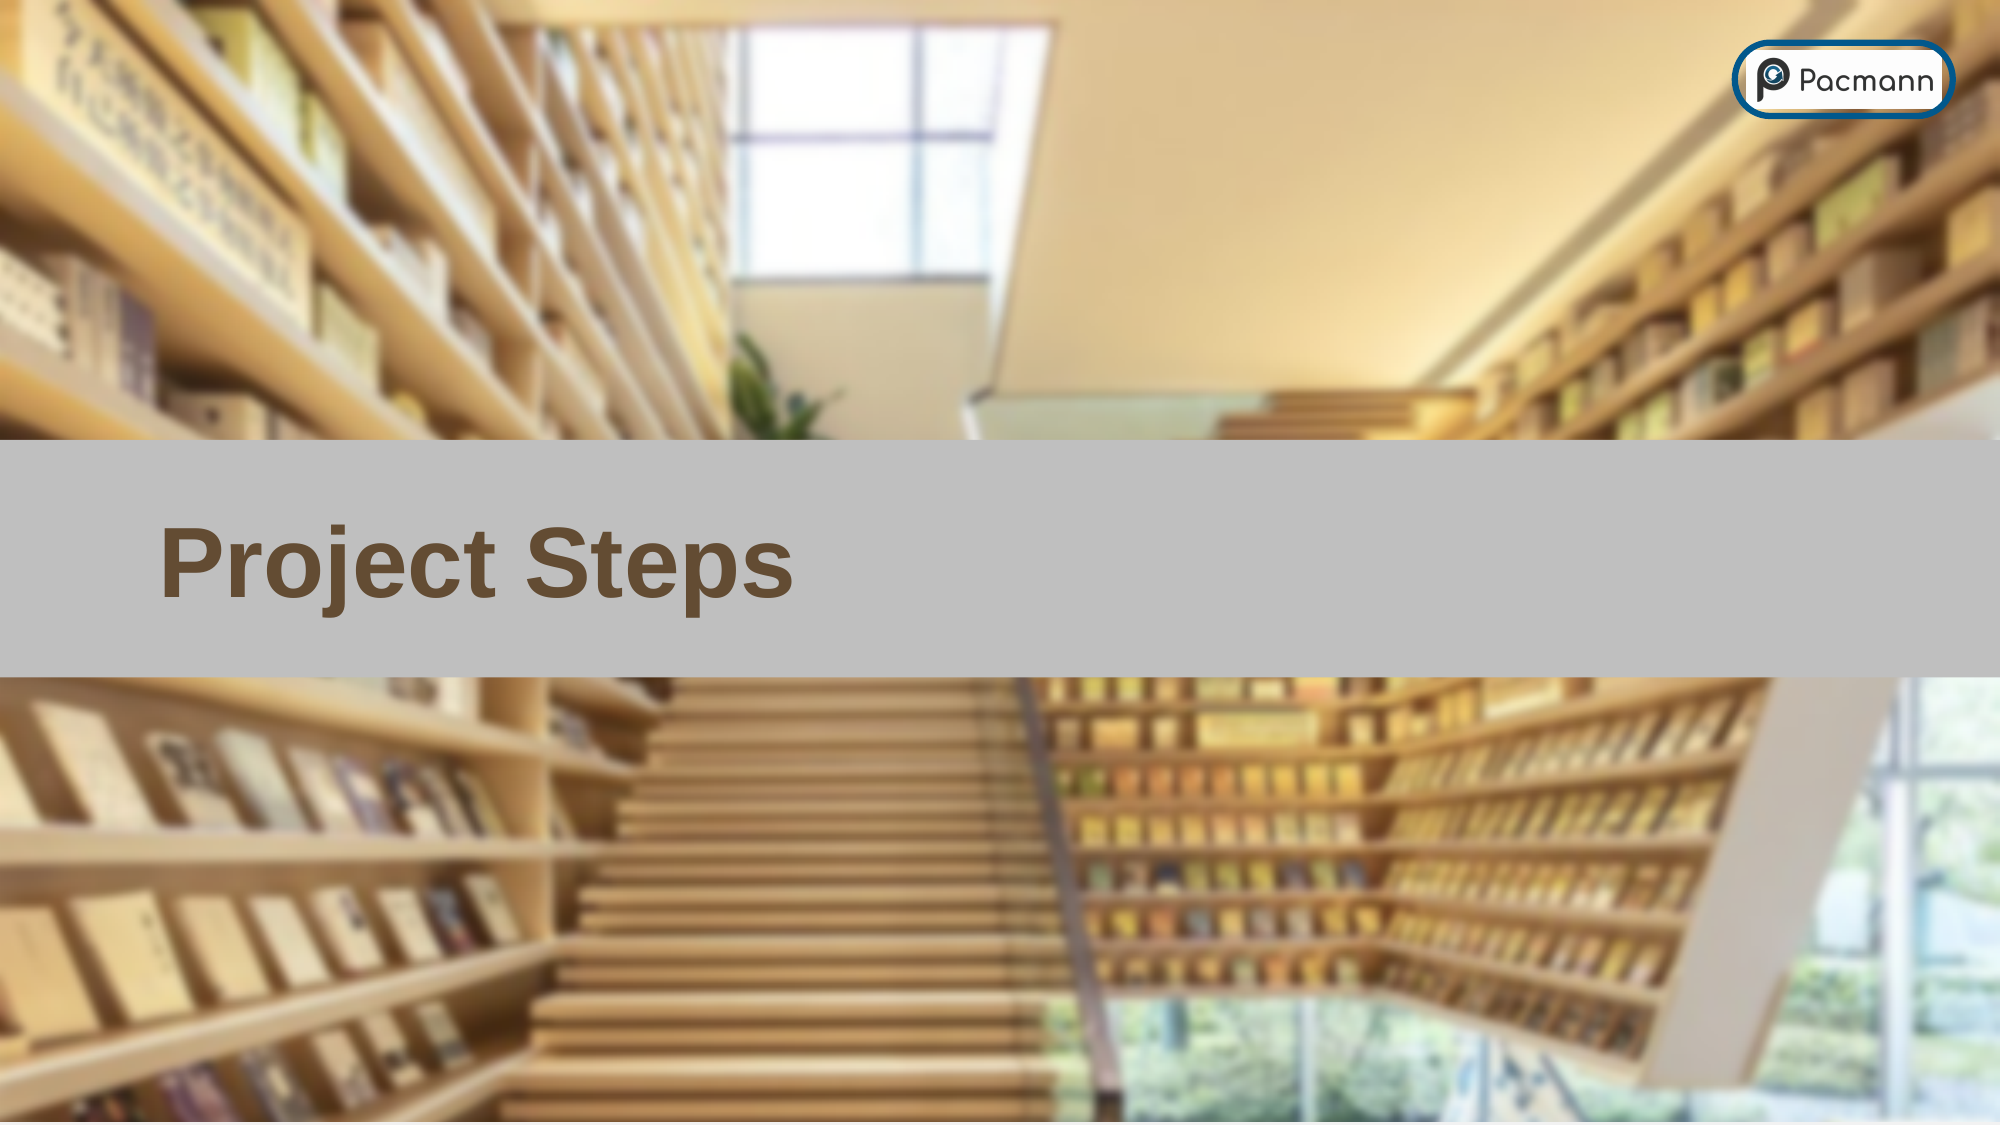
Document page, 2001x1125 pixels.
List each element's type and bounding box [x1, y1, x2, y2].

text_box [1734, 42, 1953, 116]
picture [0, 0, 2000, 1122]
